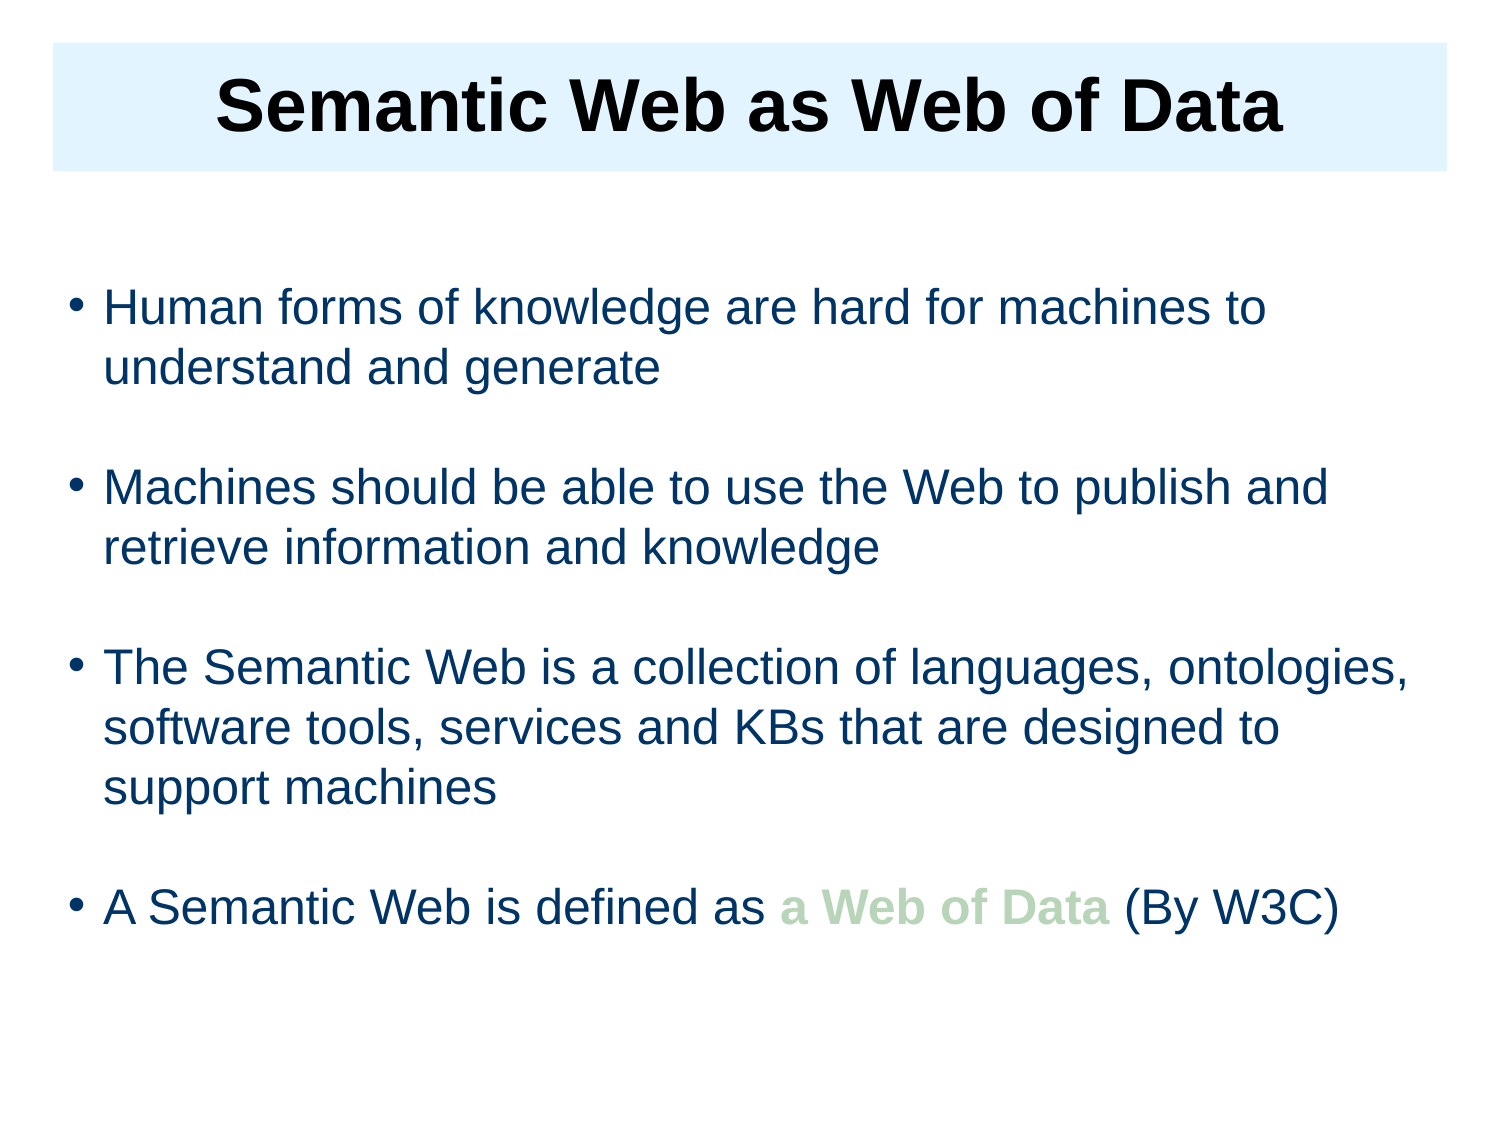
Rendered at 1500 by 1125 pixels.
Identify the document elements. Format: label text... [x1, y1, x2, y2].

title Semantic Web as Web of Data [53, 42, 1447, 172]
text_box Human forms of knowledge are hard for machines to understand and generate Machines should be able to use the Web to publish and retrieve information and knowledge The Semantic Web is a collection of languages, ontologies, software tools, services and KBs that are designed to support machines A Semantic Web is defined as a Web of Data (By W3C) [53, 267, 1447, 942]
